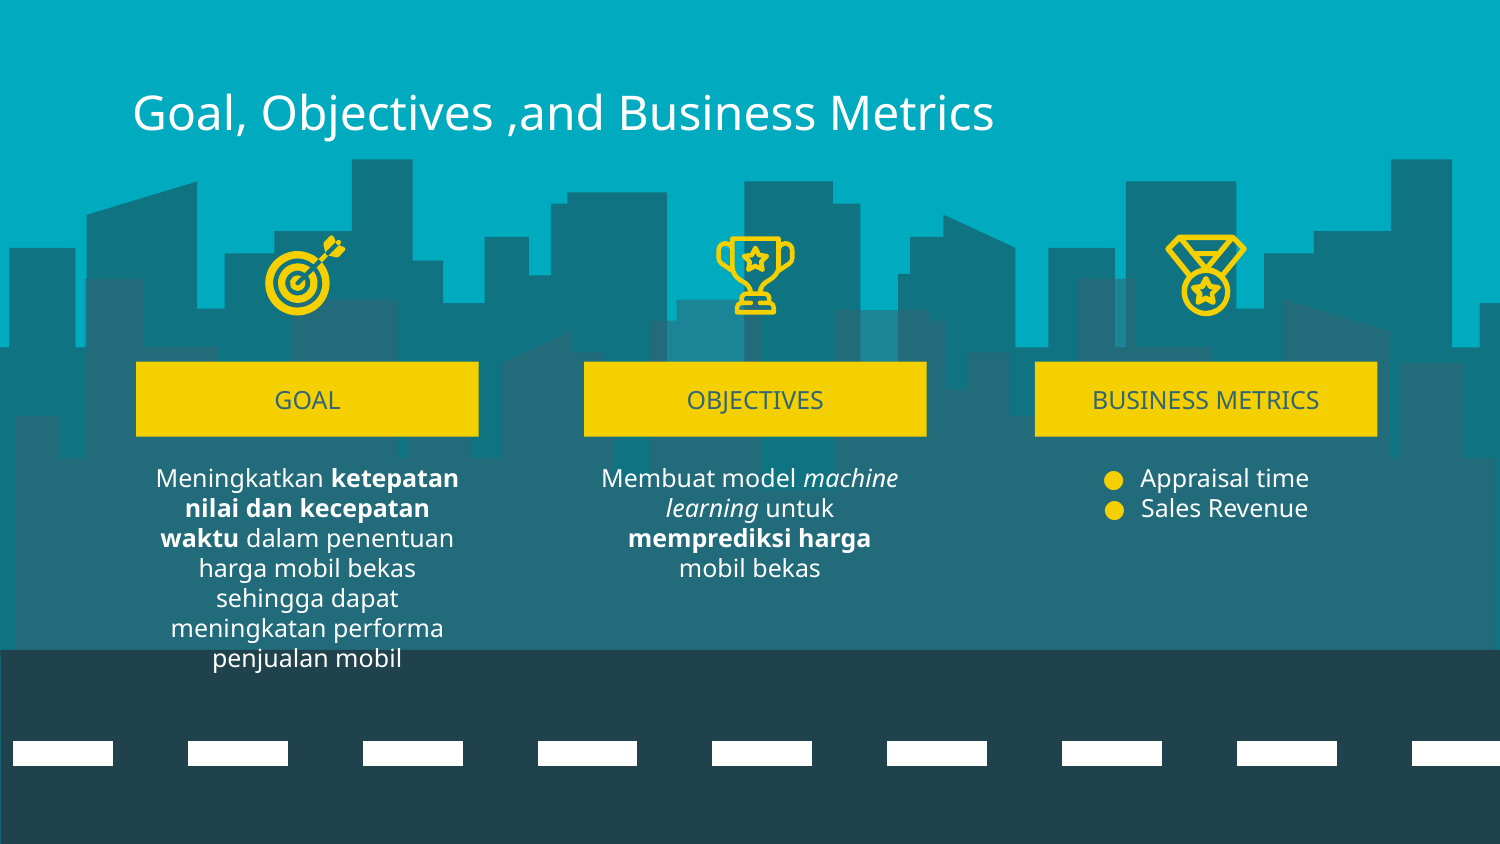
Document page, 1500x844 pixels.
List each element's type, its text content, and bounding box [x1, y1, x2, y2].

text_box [716, 236, 795, 315]
subtitle Appraisal time Sales Revenue [1035, 447, 1378, 615]
subtitle GOAL [136, 361, 479, 437]
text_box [261, 235, 346, 316]
subtitle Meningkatkan ketepatan nilai dan kecepatan waktu dalam penentuan harga mobil bekas sehingga dapat meningkatan performa penjualan mobil [136, 447, 479, 651]
title Goal, Objectives ,and Business Metrics [116, 64, 1383, 159]
subtitle Membuat model machine learning untuk memprediksi harga mobil bekas [579, 447, 921, 615]
subtitle BUSINESS METRICS [1034, 361, 1378, 437]
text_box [1164, 234, 1248, 317]
subtitle OBJECTIVES [584, 361, 927, 437]
